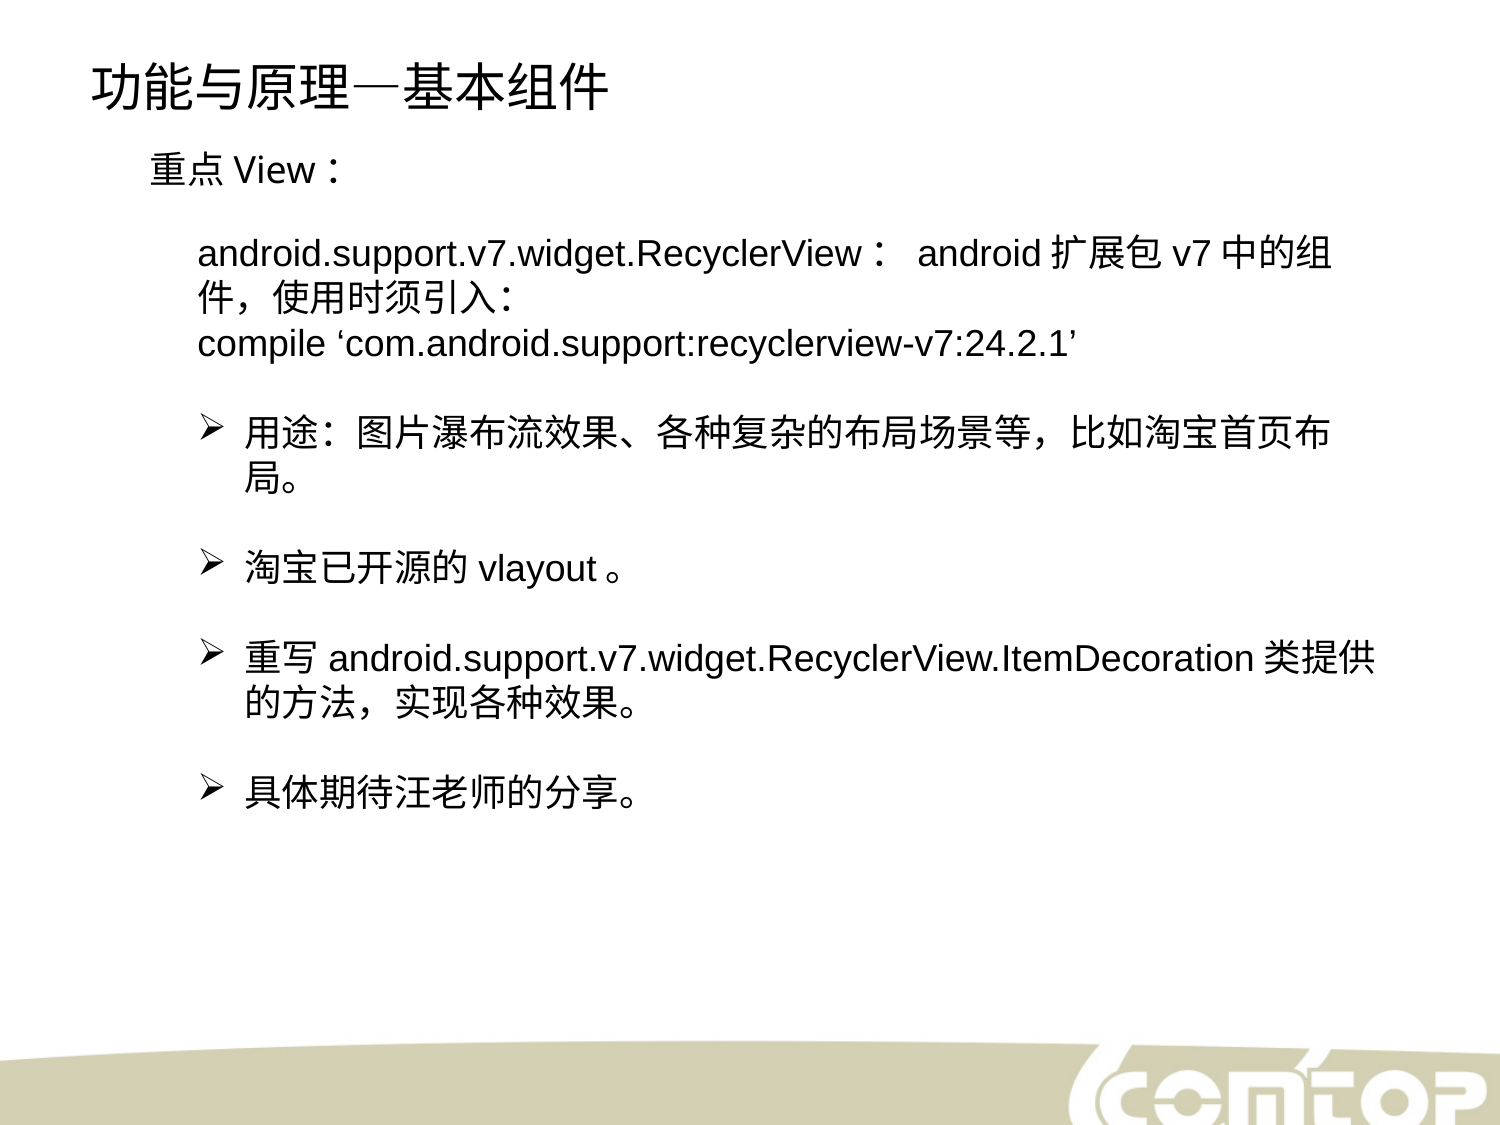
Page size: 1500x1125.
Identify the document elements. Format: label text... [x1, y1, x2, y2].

text_box 功能与原理—基本组件 [75, 46, 626, 125]
picture [0, 0, 1500, 1125]
text_box android.support.v7.widget.RecyclerView：android扩展包v7中的组件，使用时须引入： compile ‘com.android.support:recyclerview-v7:24.2.1’ 用途：图片瀑布流效果、各种复杂的布局场景等，比如淘宝首页布局。 淘宝已开源的vlayout。 重写android.support.v7.widget.RecyclerView.ItemDecoration类提供的方法，实现各种效果。 具体期待汪老师的分享。 [182, 221, 1395, 822]
text_box 重点View： [134, 138, 378, 199]
